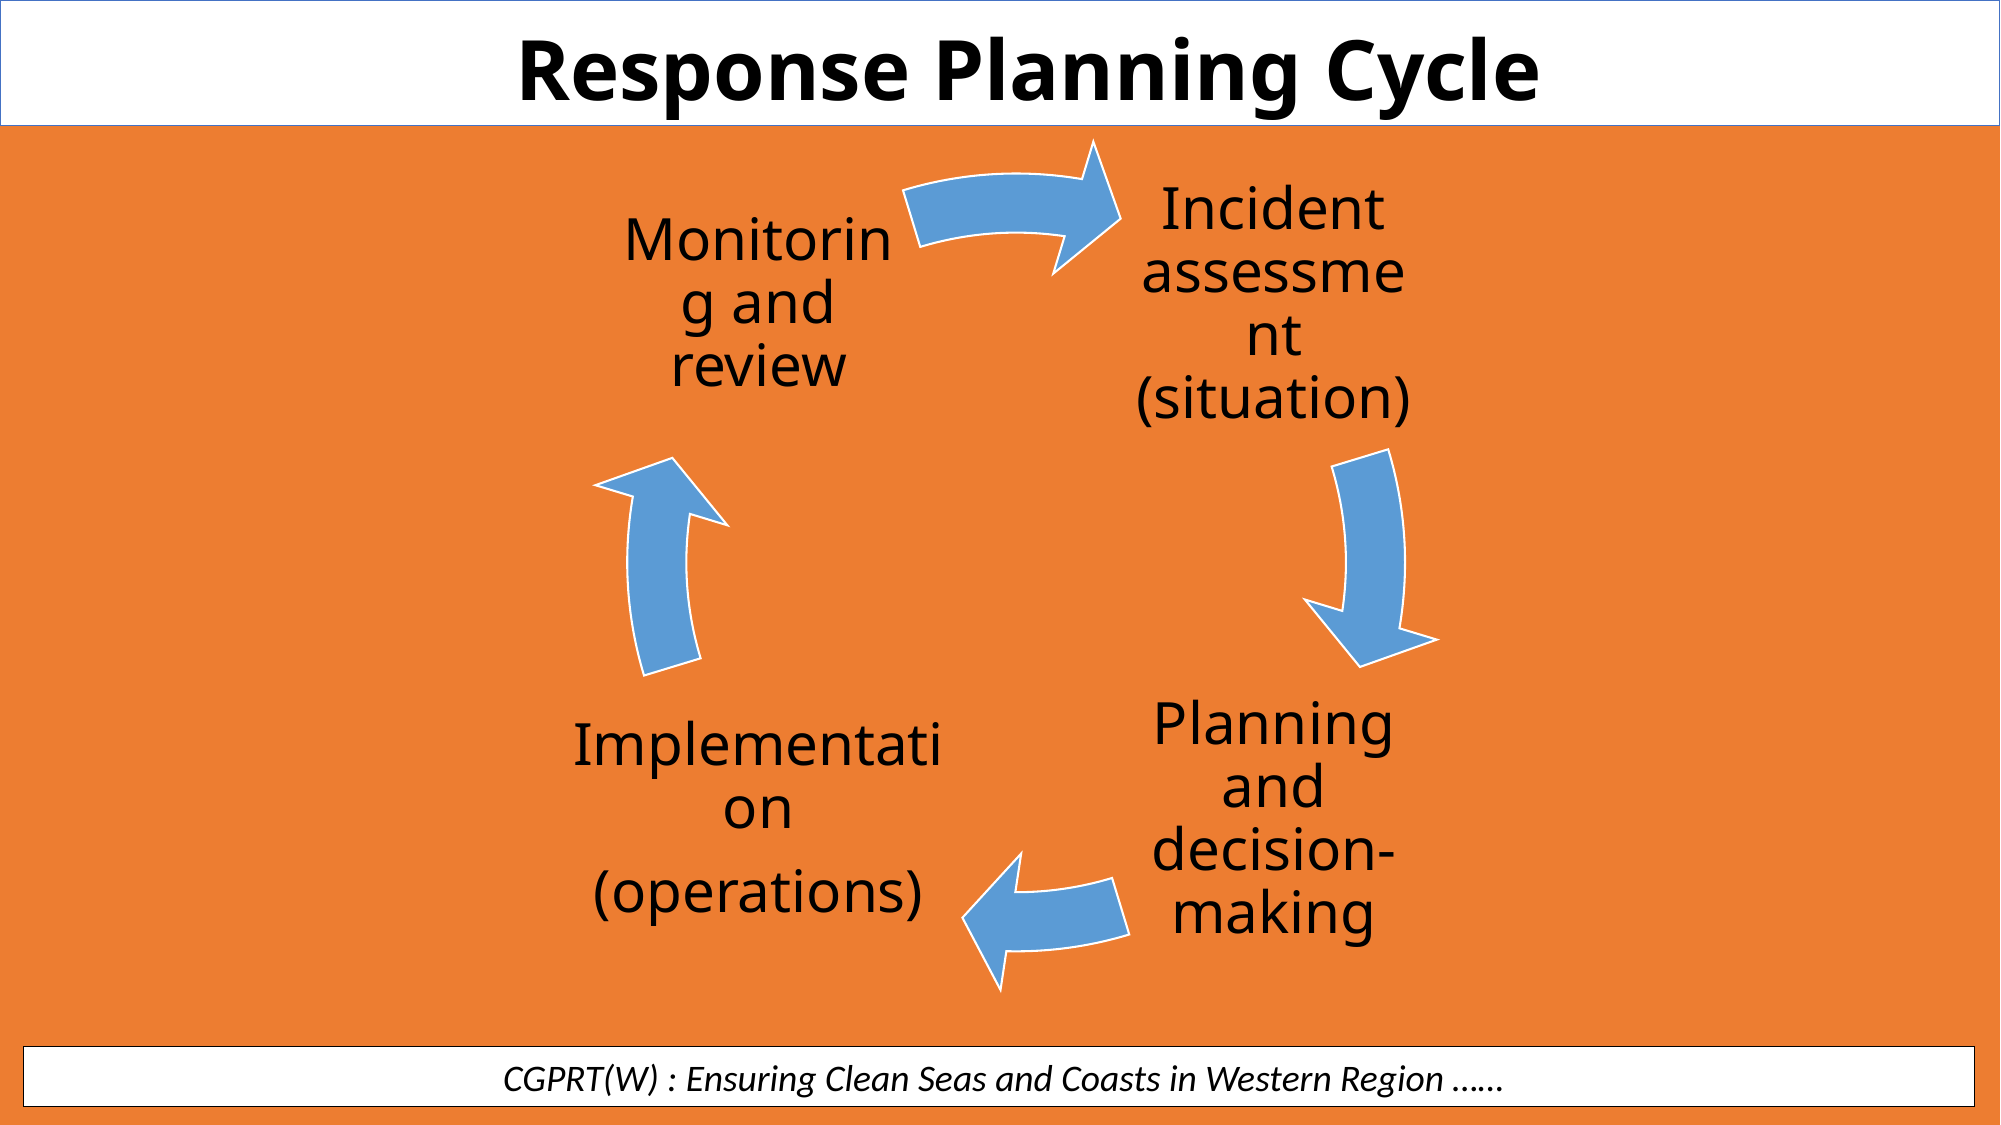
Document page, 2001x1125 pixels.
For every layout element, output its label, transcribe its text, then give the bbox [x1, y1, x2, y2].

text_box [555, 668, 962, 972]
text_box [962, 850, 1122, 994]
text_box [1301, 457, 1441, 668]
text_box [911, 138, 1122, 277]
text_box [606, 153, 911, 457]
text_box [0, 0, 2000, 126]
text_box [1122, 153, 1426, 457]
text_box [1122, 668, 1426, 972]
text_box CGPRT(W) : Ensuring Clean Seas and Coasts in Western Region …… [23, 1046, 1975, 1107]
text_box Response Planning Cycle [165, 21, 1893, 114]
text_box [592, 457, 731, 668]
